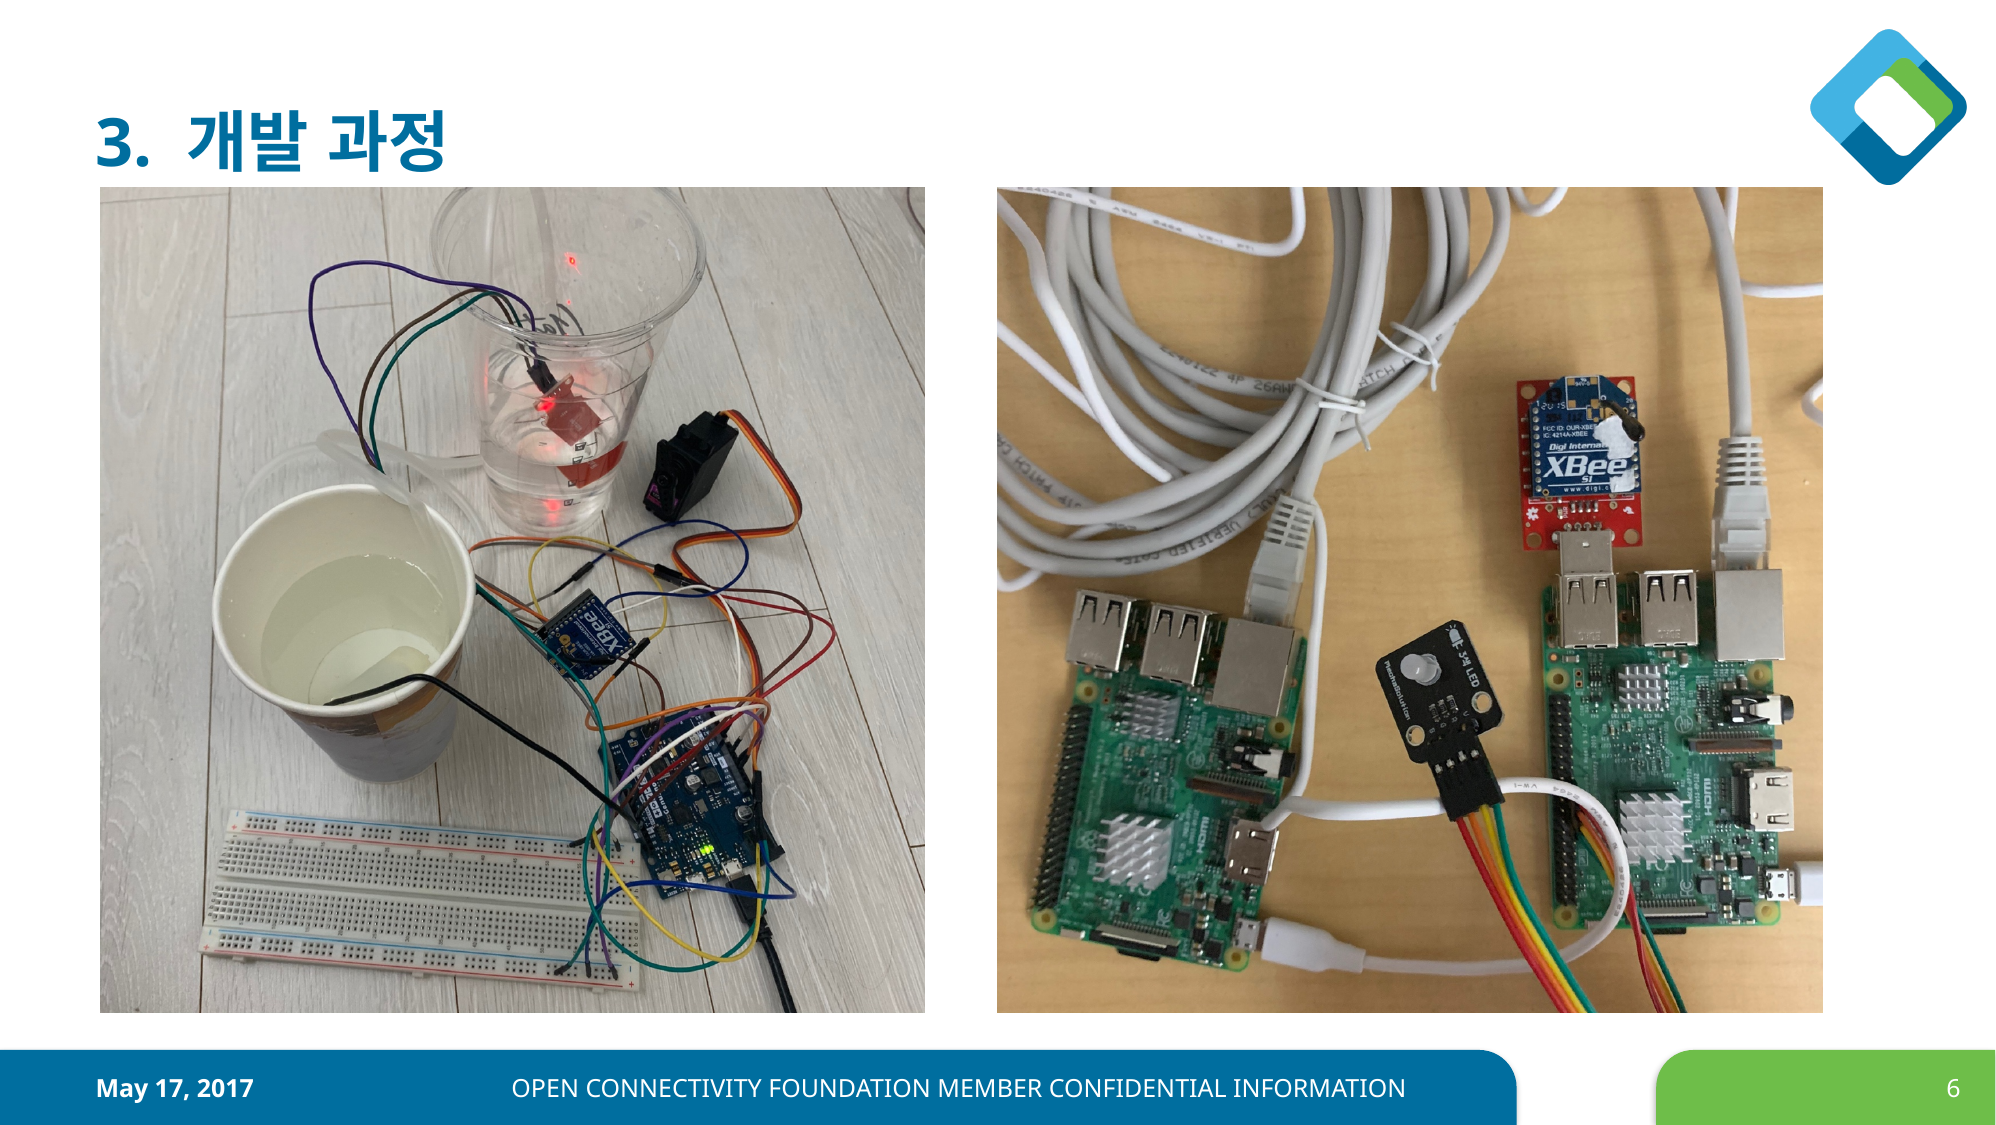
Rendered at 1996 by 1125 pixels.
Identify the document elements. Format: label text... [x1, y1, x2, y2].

slide_number 6 [1775, 1065, 1976, 1123]
picture [997, 187, 1823, 1013]
footer OPEN CONNECTIVITY FOUNDATION MEMBER CONFIDENTIAL INFORMATION [490, 1065, 1430, 1108]
picture [100, 187, 926, 1013]
picture [1810, 29, 1967, 185]
picture [1895, 114, 1967, 185]
title 3. 개발 과정 [80, 13, 1770, 188]
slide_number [80, 1065, 462, 1109]
